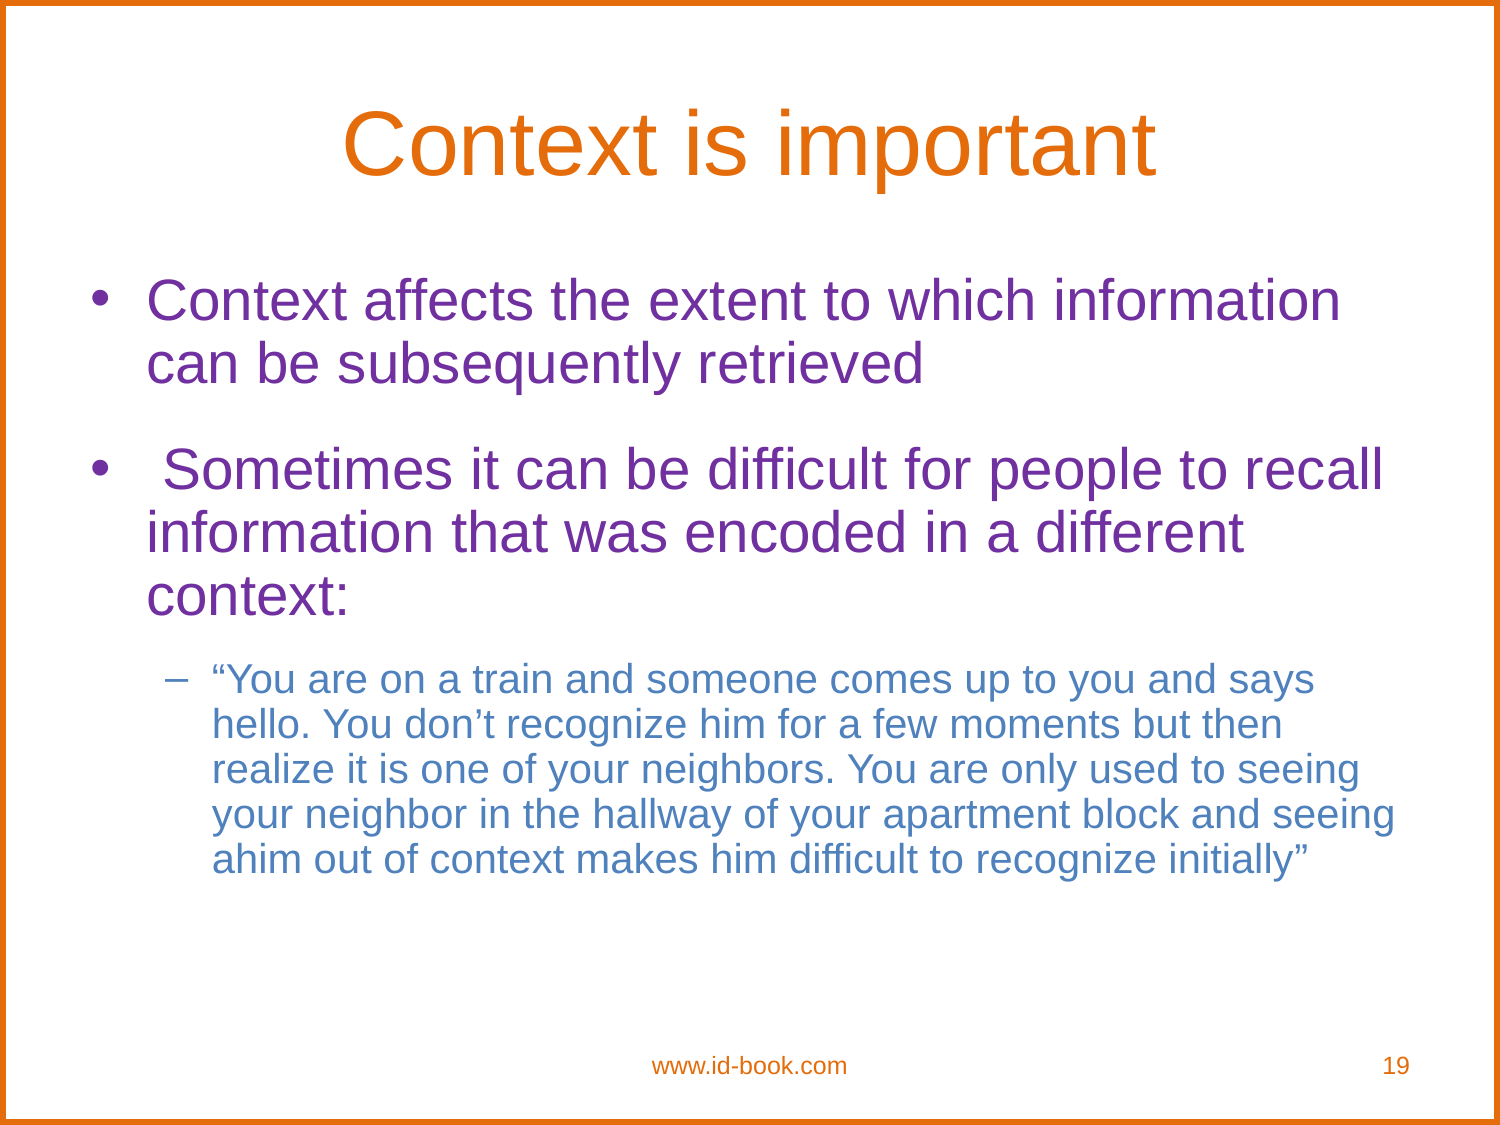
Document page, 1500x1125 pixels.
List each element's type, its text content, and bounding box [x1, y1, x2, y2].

slide_number 19 [1074, 1042, 1425, 1103]
list Context affects the extent to which information can be subsequently retrieved Sometimes it can be difficult for people to recall information that was encoded in a different context: “You are on a train and someone comes up to you and says hello. You don’t recognize him for a few moments but then realize it is one of your neighbors. You are only used to seeing your neighbor in the hallway of your apartment block and seeing ahim out of context makes him difficult to recognize initially” [75, 262, 1425, 1005]
footer www.id-book.com [512, 1042, 988, 1103]
title Context is important [75, 45, 1425, 233]
